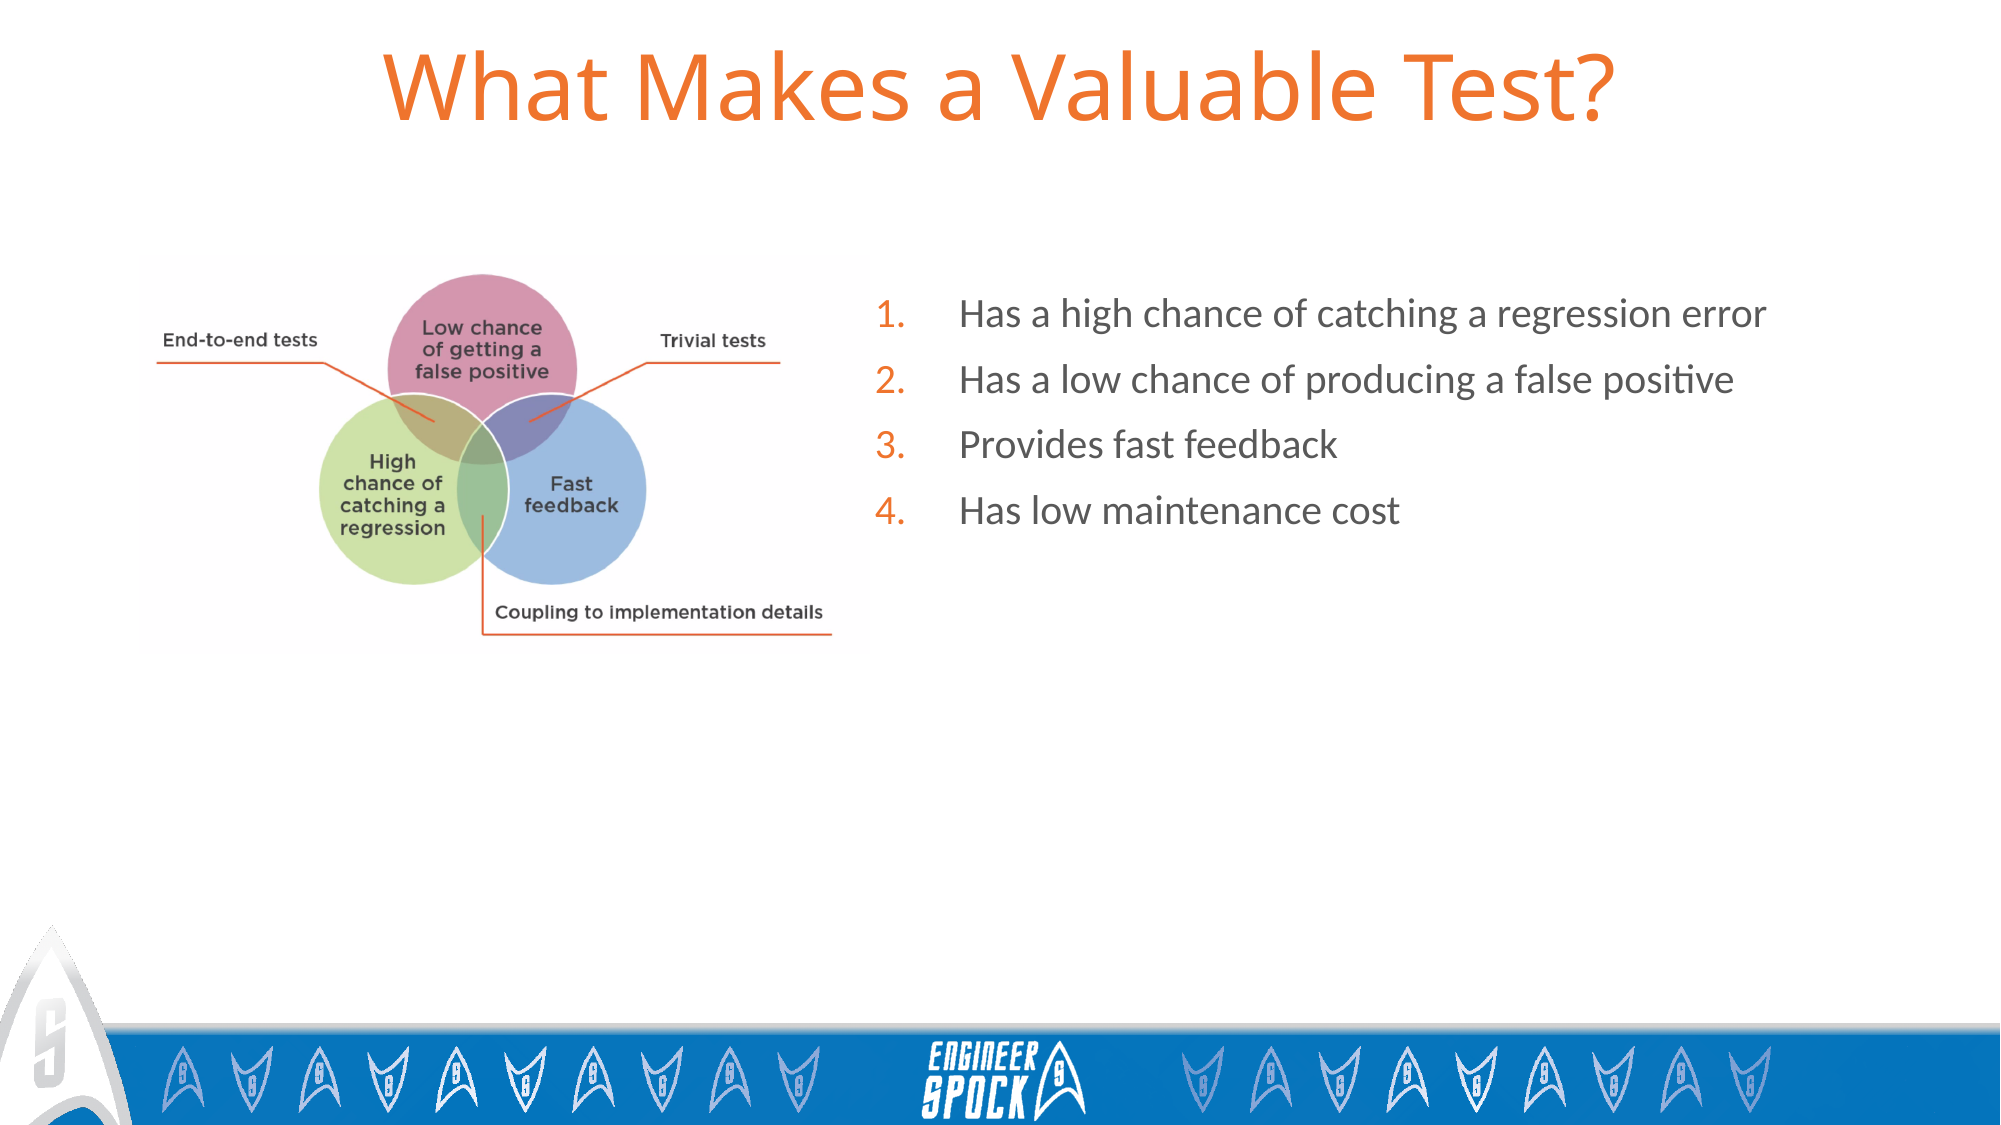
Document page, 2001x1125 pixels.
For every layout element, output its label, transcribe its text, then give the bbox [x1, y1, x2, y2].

title What Makes a Valuable Test? [137, 0, 1863, 200]
picture [137, 255, 870, 654]
picture [0, 921, 2000, 1125]
list Has a high chance of catching a regression error Has a low chance of producing a false positive Provides fast feedback Has low maintenance cost [859, 283, 2000, 1024]
